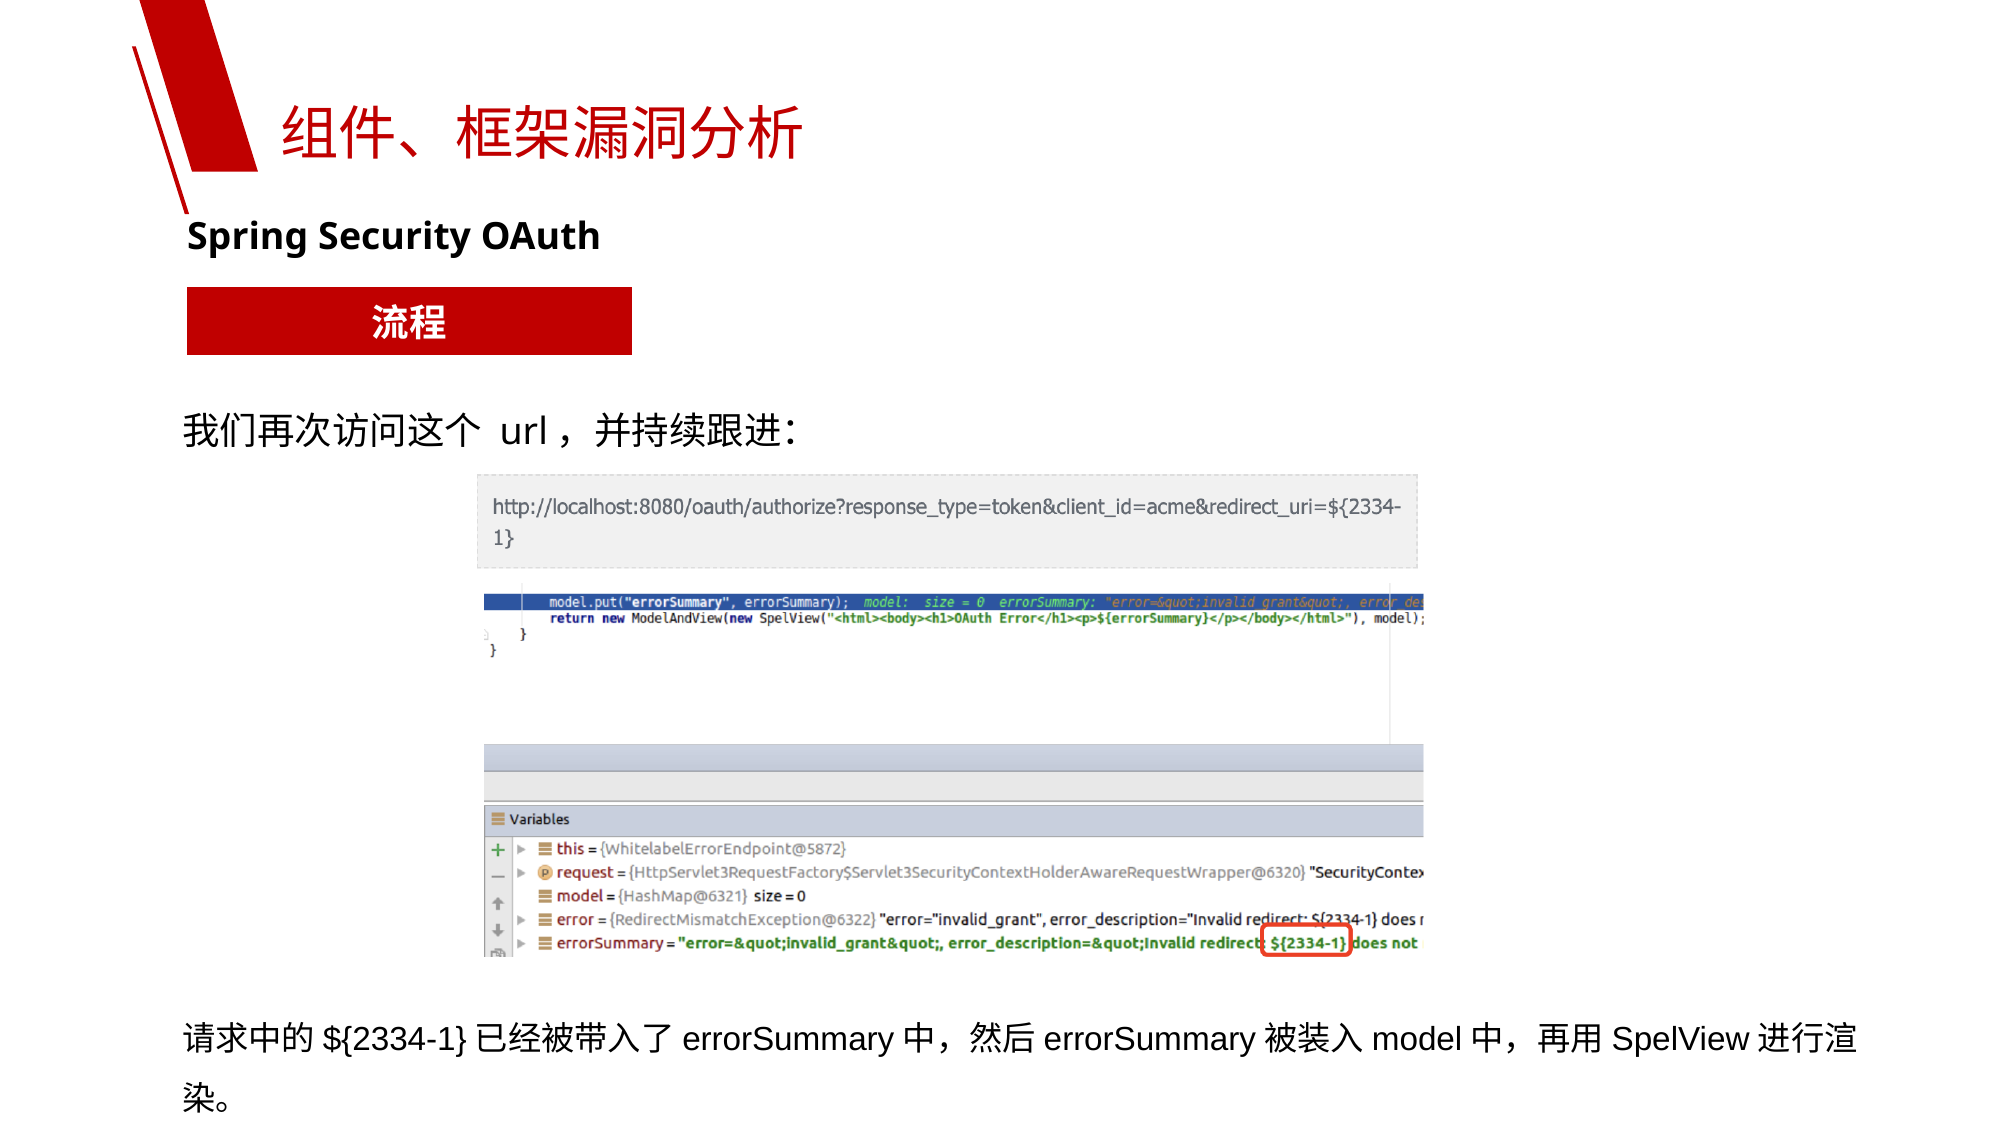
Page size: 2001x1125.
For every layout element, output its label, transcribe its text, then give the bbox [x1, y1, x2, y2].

text_box 我们再次访问这个 url，并持续跟进： [167, 377, 1900, 460]
text_box 组件、框架漏洞分析 [265, 88, 820, 174]
text_box Spring Security OAuth [172, 205, 617, 265]
text_box 请求中的${2334-1}已经被带入了errorSummary中，然后errorSummary被装入model中，再用SpelView进行渲染。 [167, 989, 1900, 1125]
picture [469, 465, 1435, 970]
text_box 流程 [187, 287, 632, 355]
